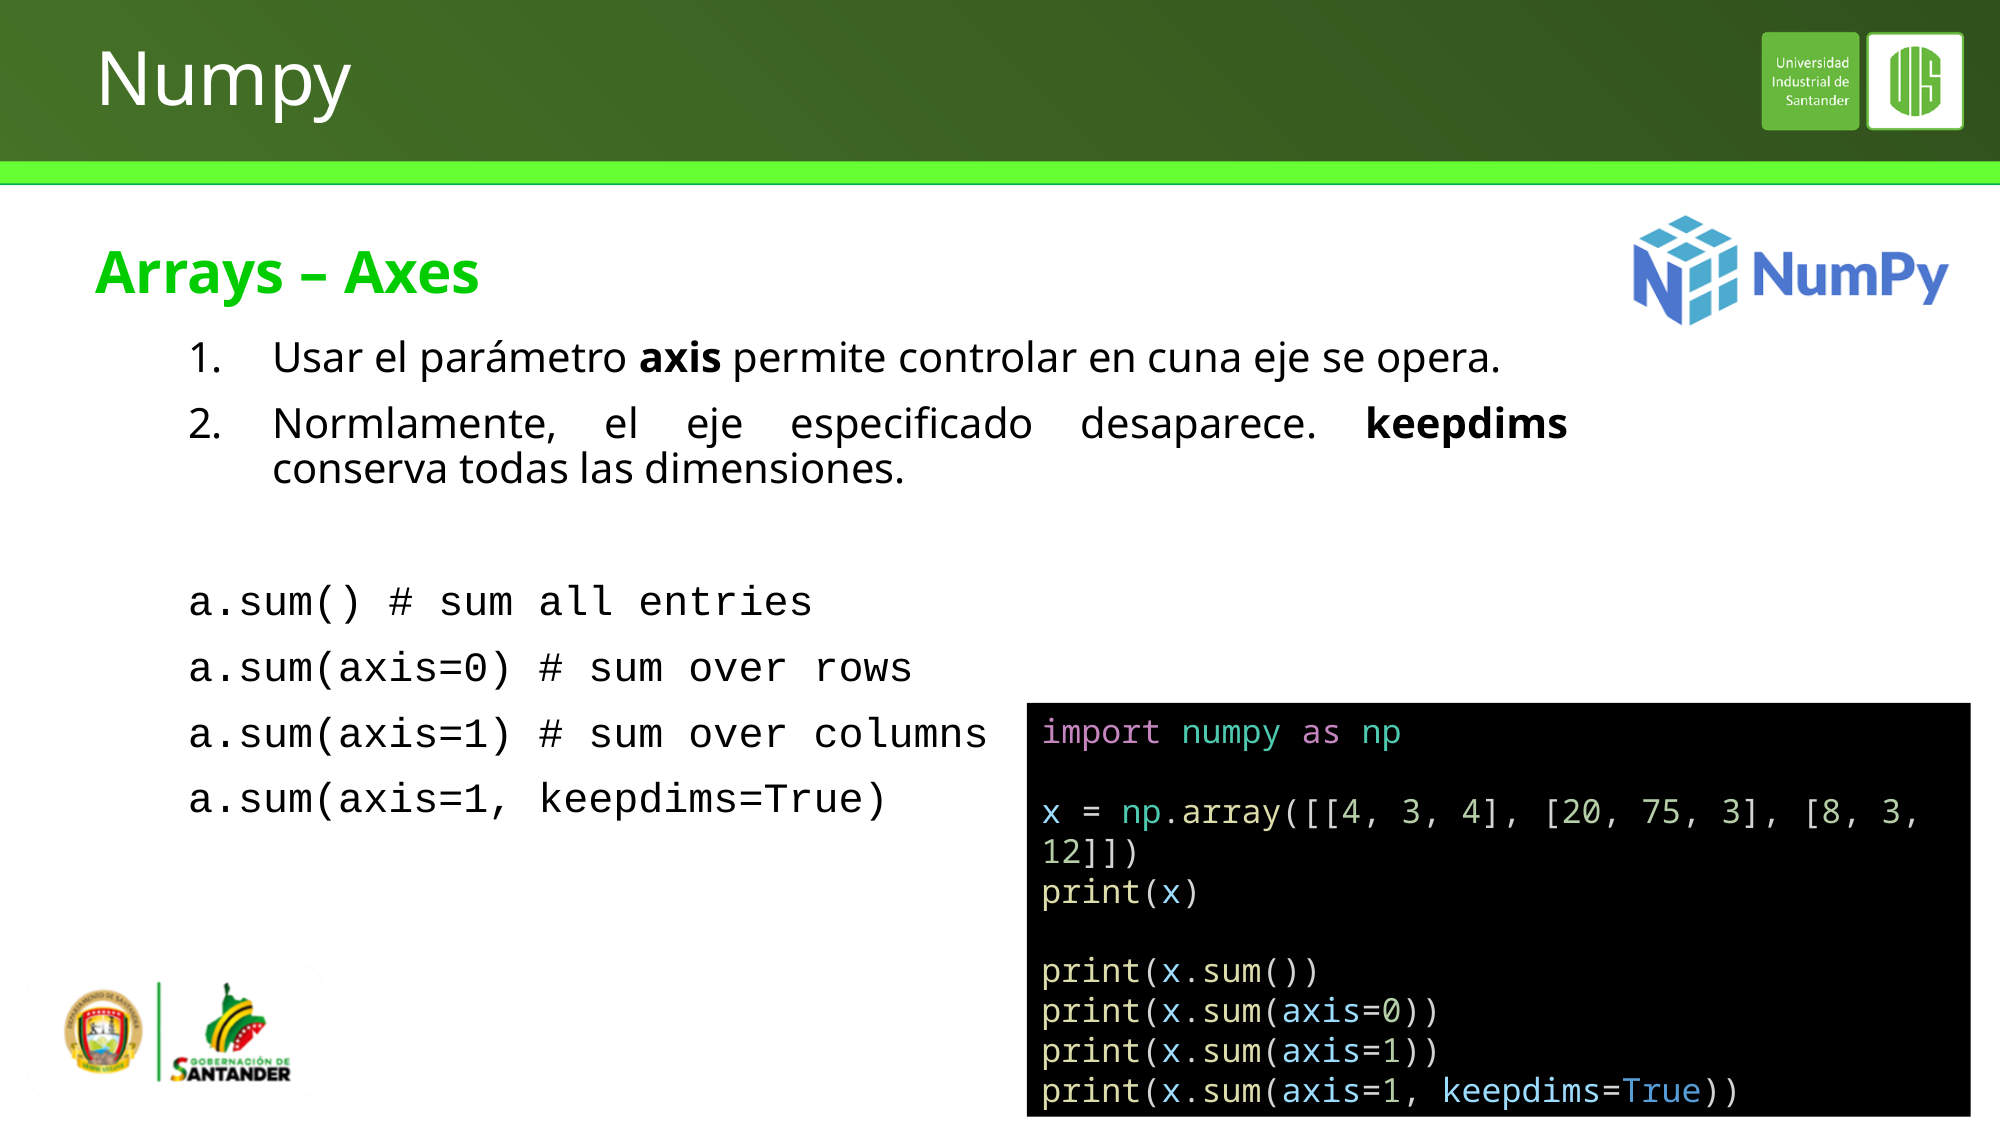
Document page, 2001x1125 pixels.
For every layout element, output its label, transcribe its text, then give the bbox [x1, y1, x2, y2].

picture [1612, 190, 1971, 351]
text_box Arrays – Axes [80, 227, 1314, 313]
picture [24, 963, 325, 1099]
title Numpy [80, 40, 1716, 123]
picture [1760, 30, 1965, 131]
text_box import numpy as np x = np.array([[4, 3, 4], [20, 75, 3], [8, 3, 12]]) print(x) print(x.sum()) print(x.sum(axis=0)) print(x.sum(axis=1)) print(x.sum(axis=1, keepdims=True)) [1026, 702, 1971, 1117]
list Usar el parámetro axis permite controlar en cuna eje se opera. Normlamente, el eje especificado desaparece. keepdims conserva todas las dimensiones. a.sum() # sum all entries a.sum(axis=0) # sum over rows a.sum(axis=1) # sum over columns a.sum(axis=1, keepdims=True) [173, 328, 1584, 1043]
